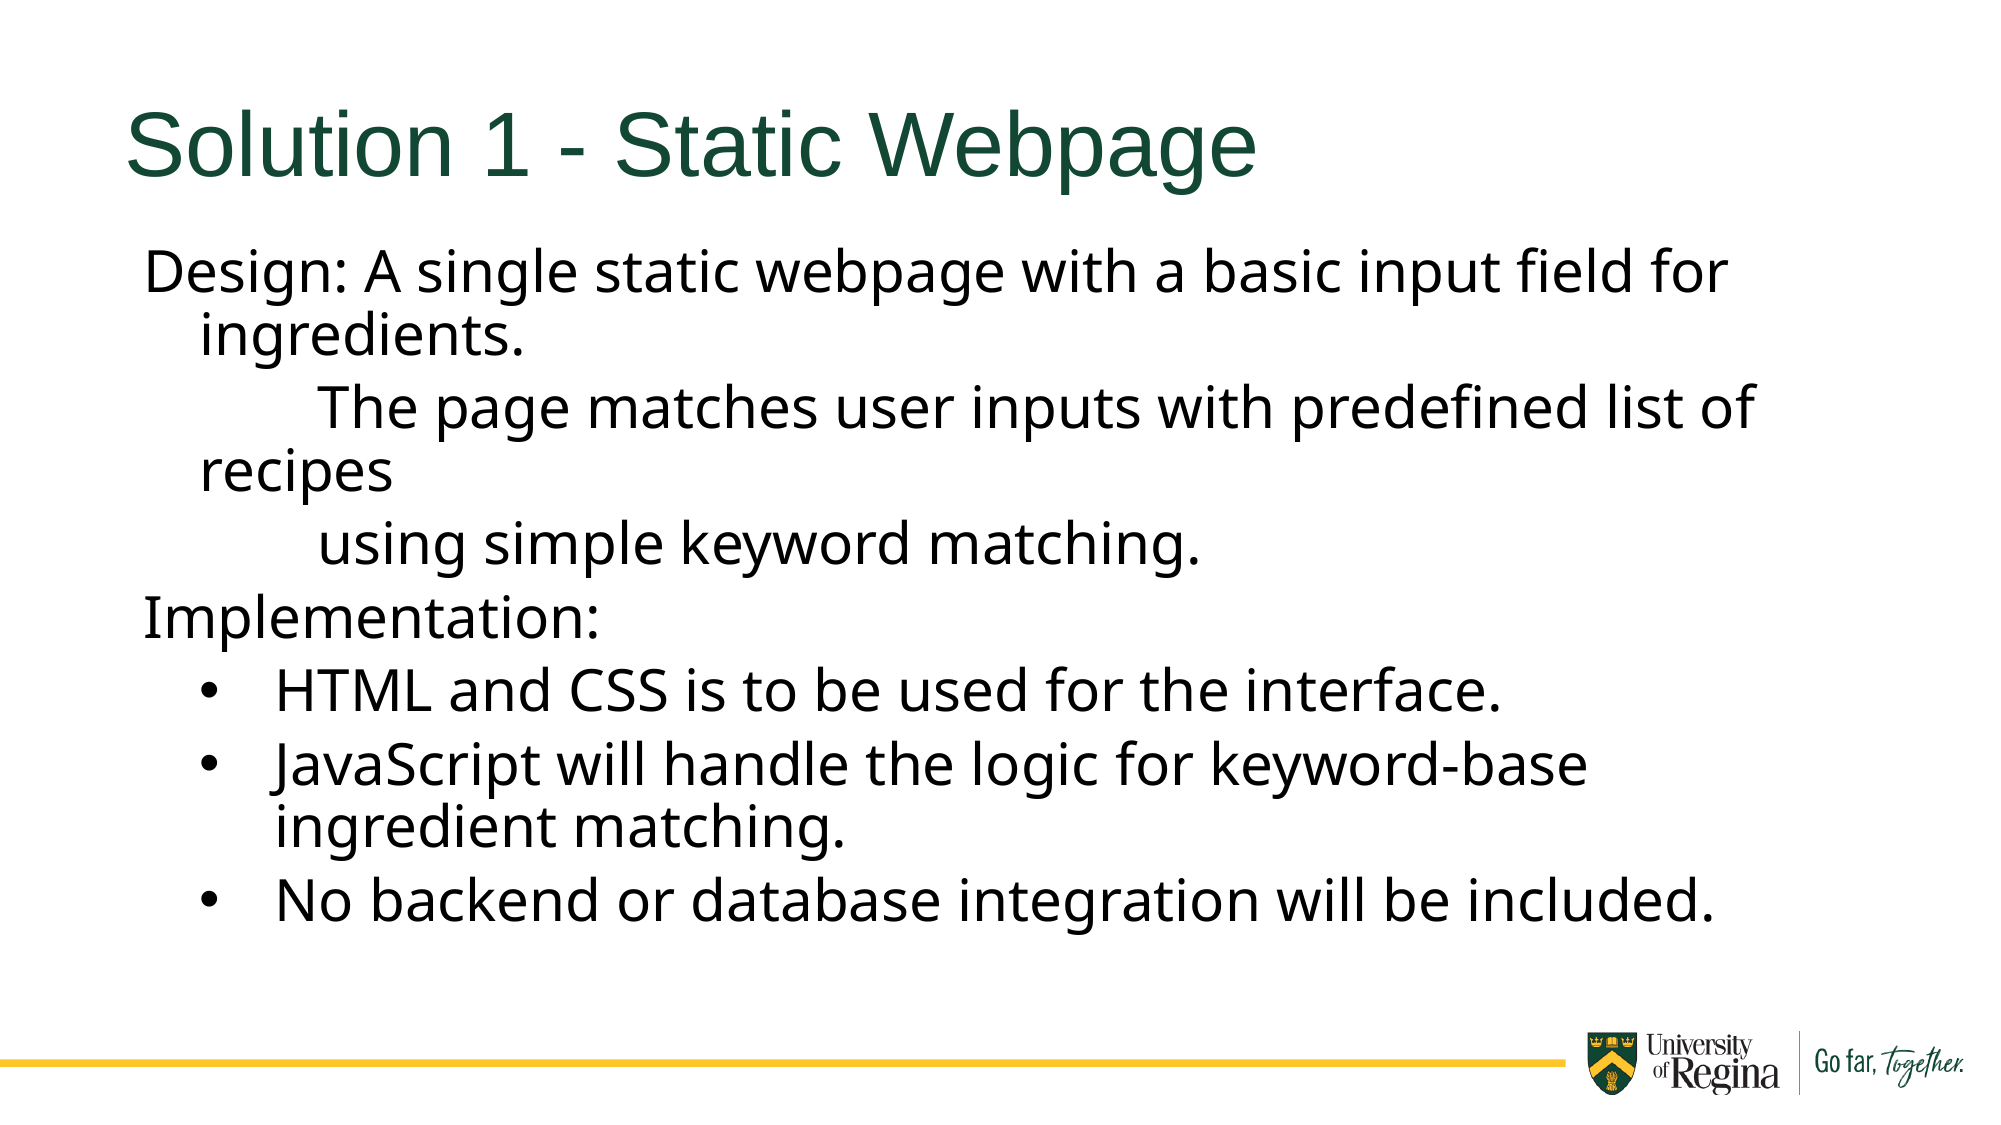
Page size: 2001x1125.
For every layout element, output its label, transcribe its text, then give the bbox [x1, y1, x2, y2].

list Solution 1 - Static Webpage [109, 89, 1891, 213]
text_box Design: A single static webpage with a basic input field for ingredients. The page matches user inputs with predefined list of recipes using simple keyword matching. Implementation: HTML and CSS is to be used for the interface. JavaScript will handle the logic for keyword-base ingredient matching. No backend or database integration will be included. [109, 234, 1871, 991]
